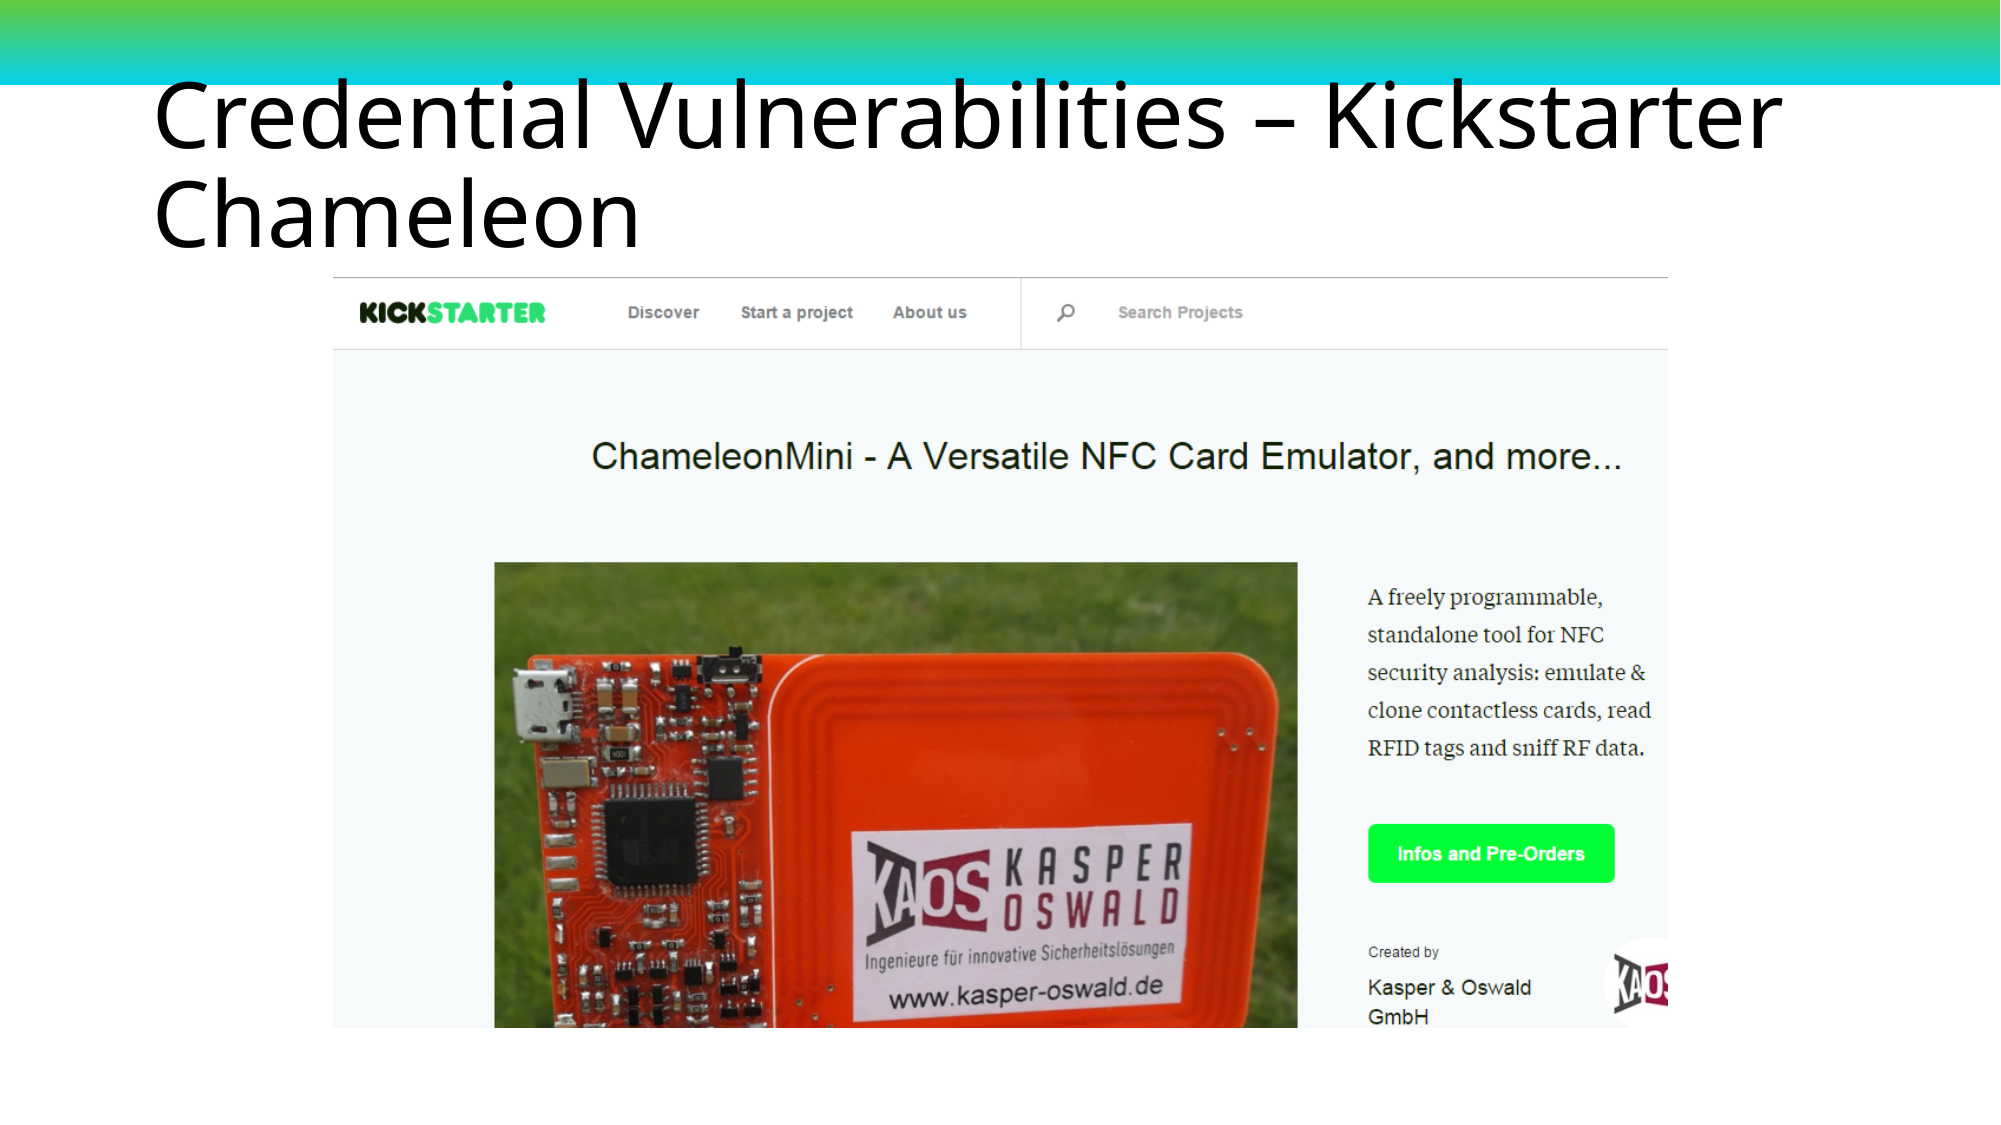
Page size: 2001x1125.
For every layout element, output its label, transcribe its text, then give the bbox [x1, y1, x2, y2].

title Credential Vulnerabilities – Kickstarter Chameleon [137, 59, 1863, 278]
picture [333, 277, 1668, 1028]
text_box [0, 0, 2000, 85]
